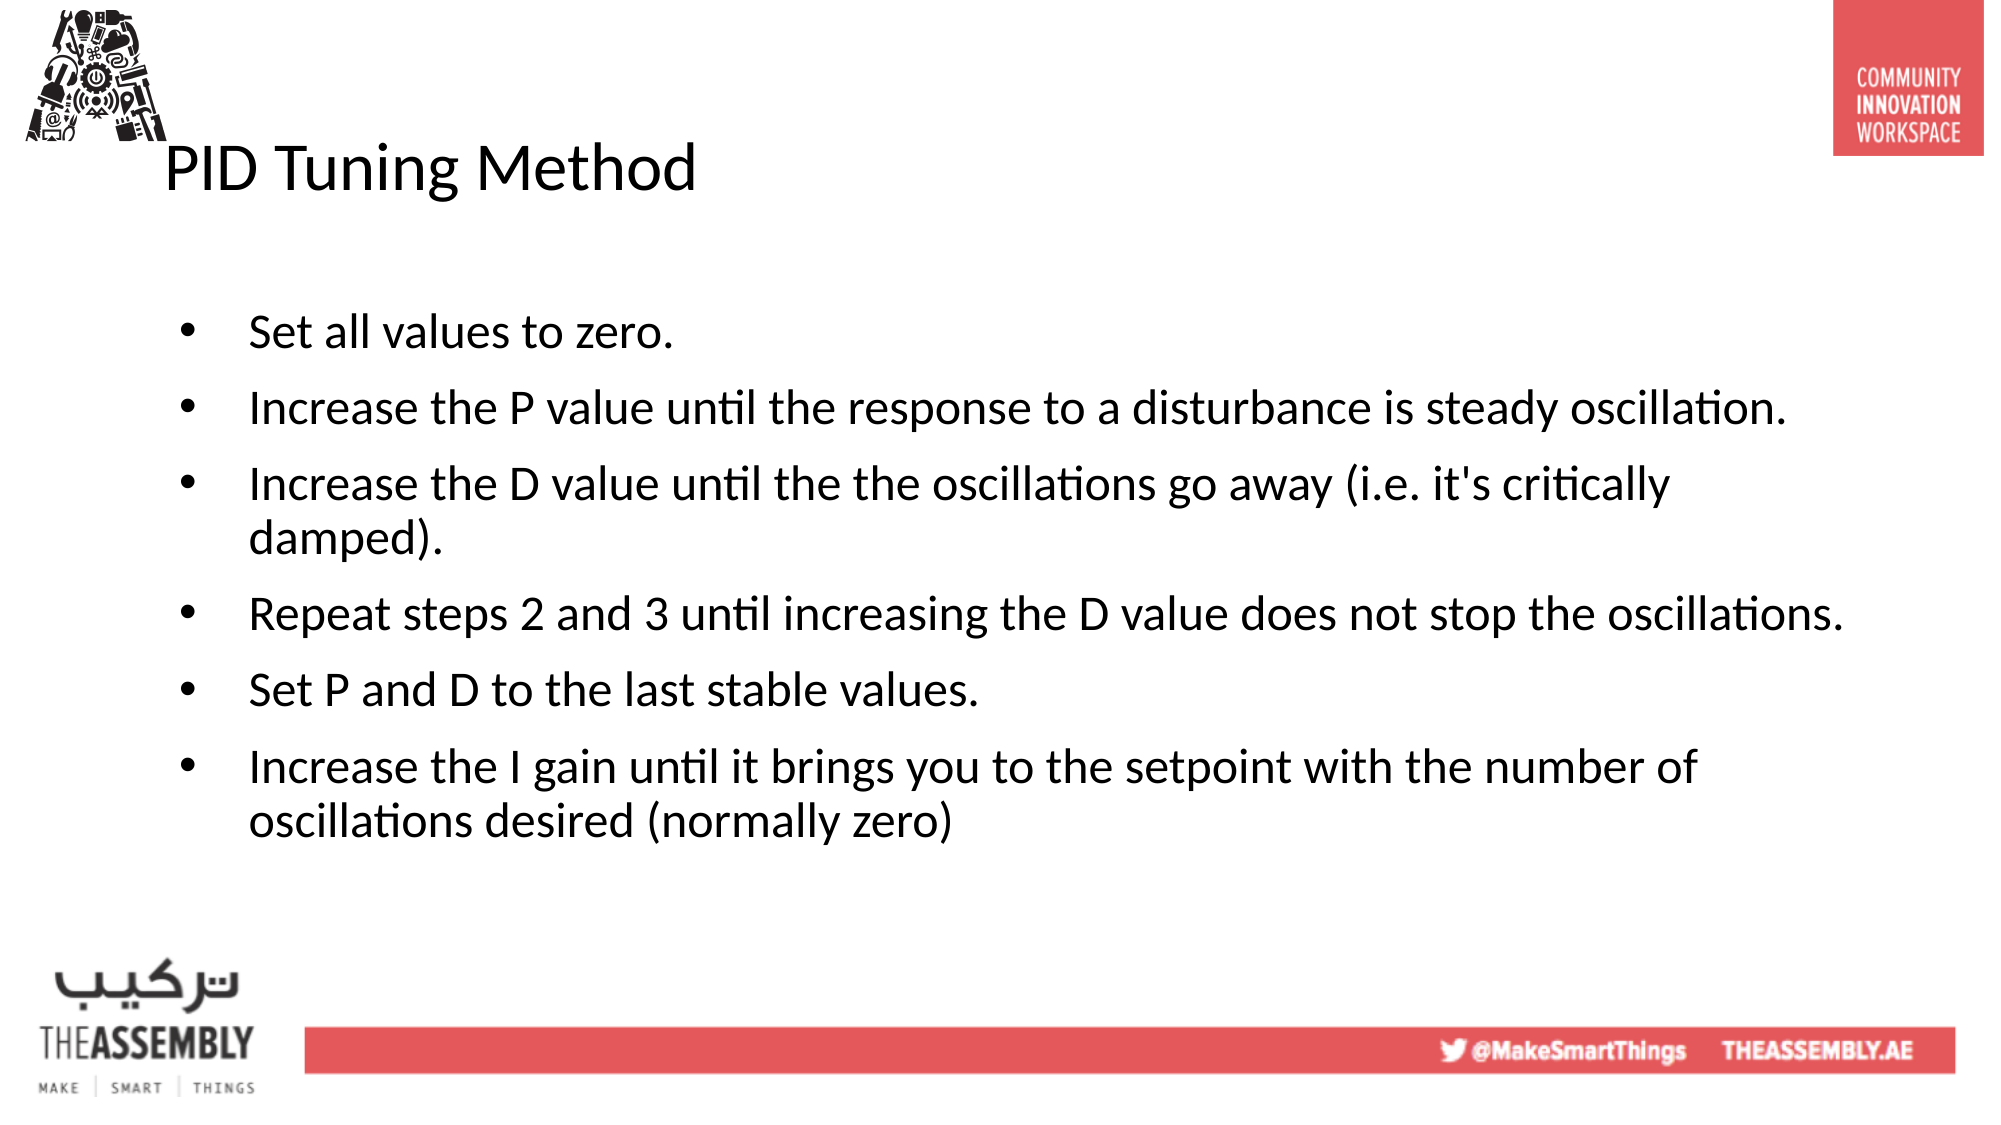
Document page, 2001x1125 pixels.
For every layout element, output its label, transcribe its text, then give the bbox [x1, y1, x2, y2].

picture [7, 955, 1993, 1097]
title PID Tuning Method [137, 59, 1863, 278]
list Set all values to zero. Increase the P value until the response to a disturbance is steady oscillation. Increase the D value until the the oscillations go away (i.e. it's critically damped). Repeat steps 2 and 3 until increasing the D value does not stop the oscillations. Set P and D to the last stable values. Increase the I gain until it brings you to the setpoint with the number of oscillations desired (normally zero) [137, 299, 1863, 1014]
picture [1833, 0, 1984, 156]
picture [23, 10, 170, 144]
